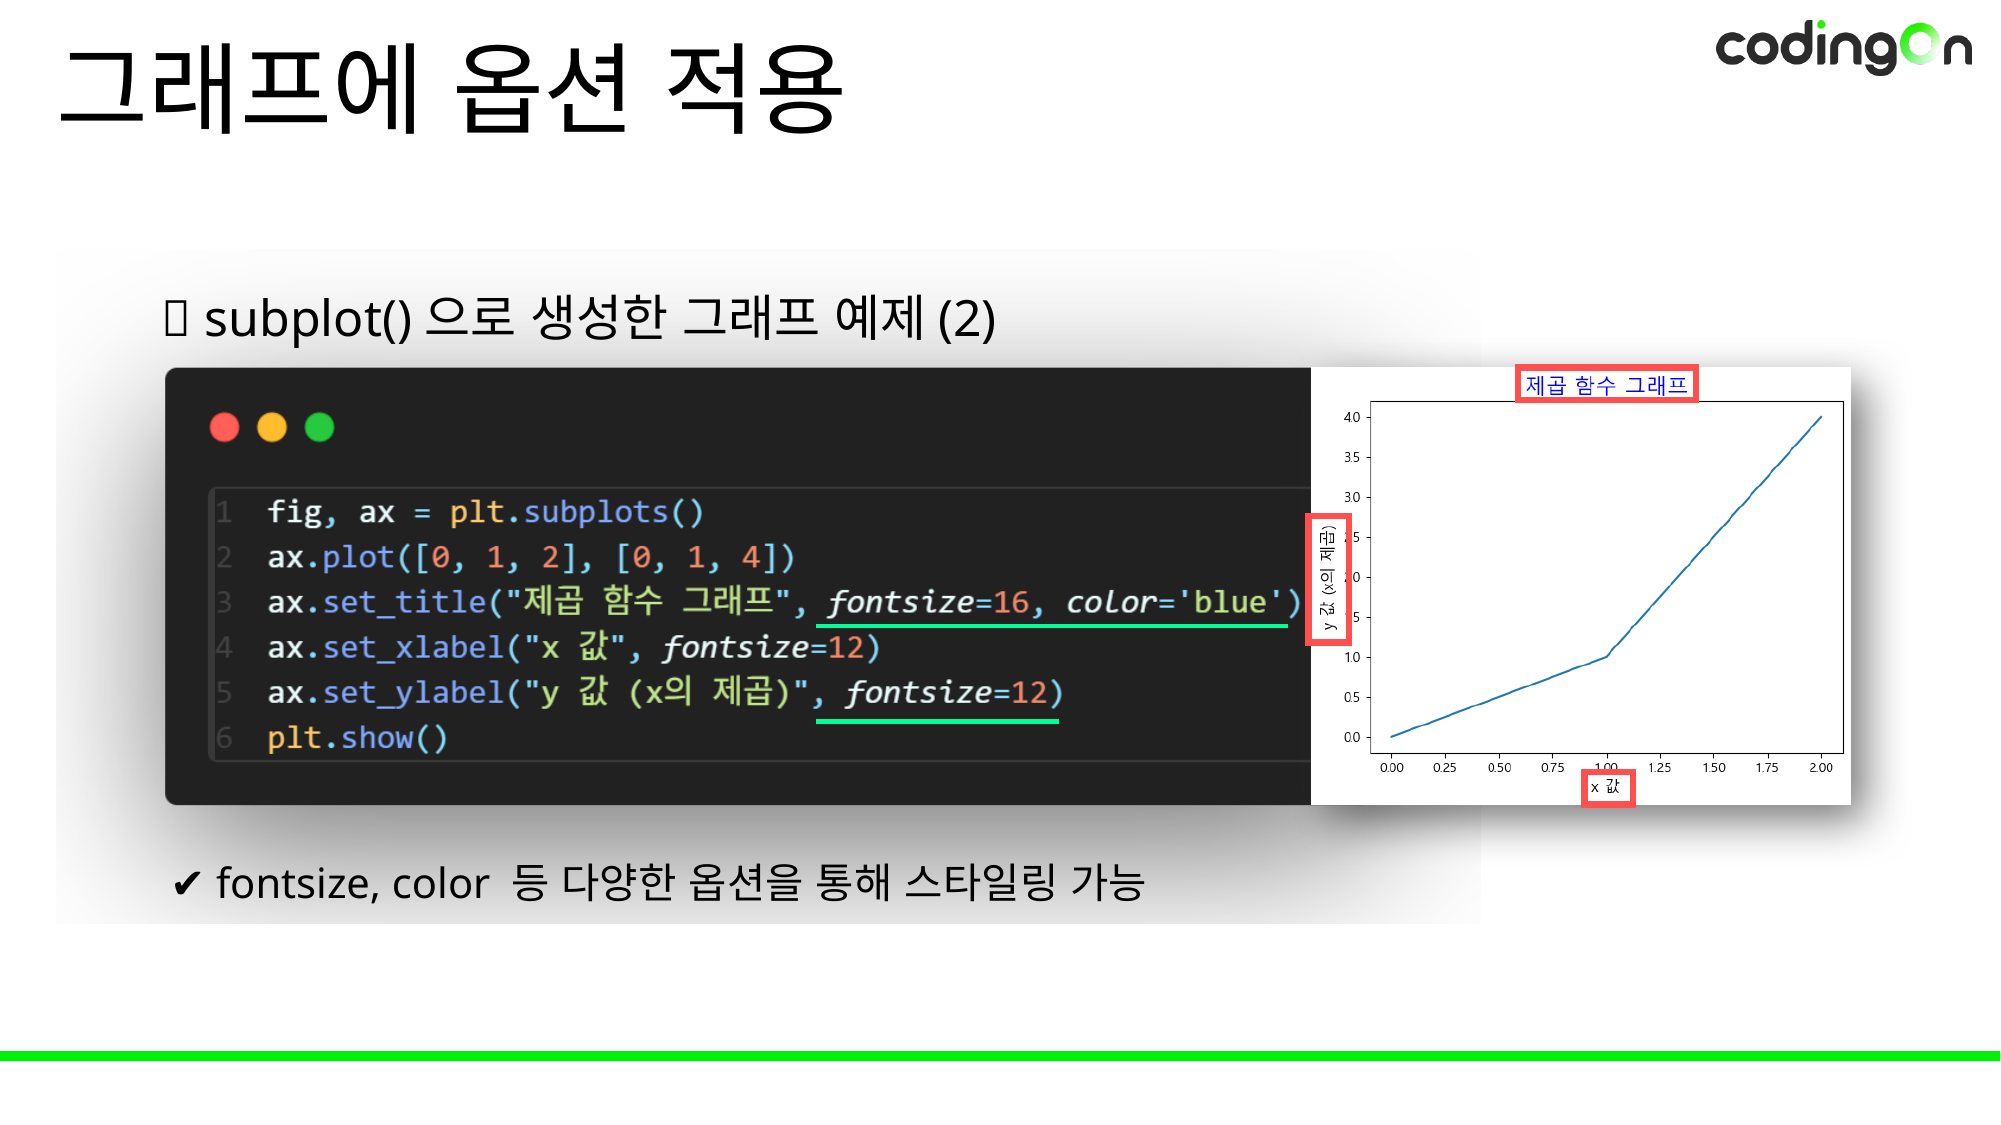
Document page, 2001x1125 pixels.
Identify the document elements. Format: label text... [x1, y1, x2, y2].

title 그래프에 옵션 적용 [41, 0, 1767, 188]
picture [1767, 20, 1972, 76]
picture [56, 249, 1851, 924]
